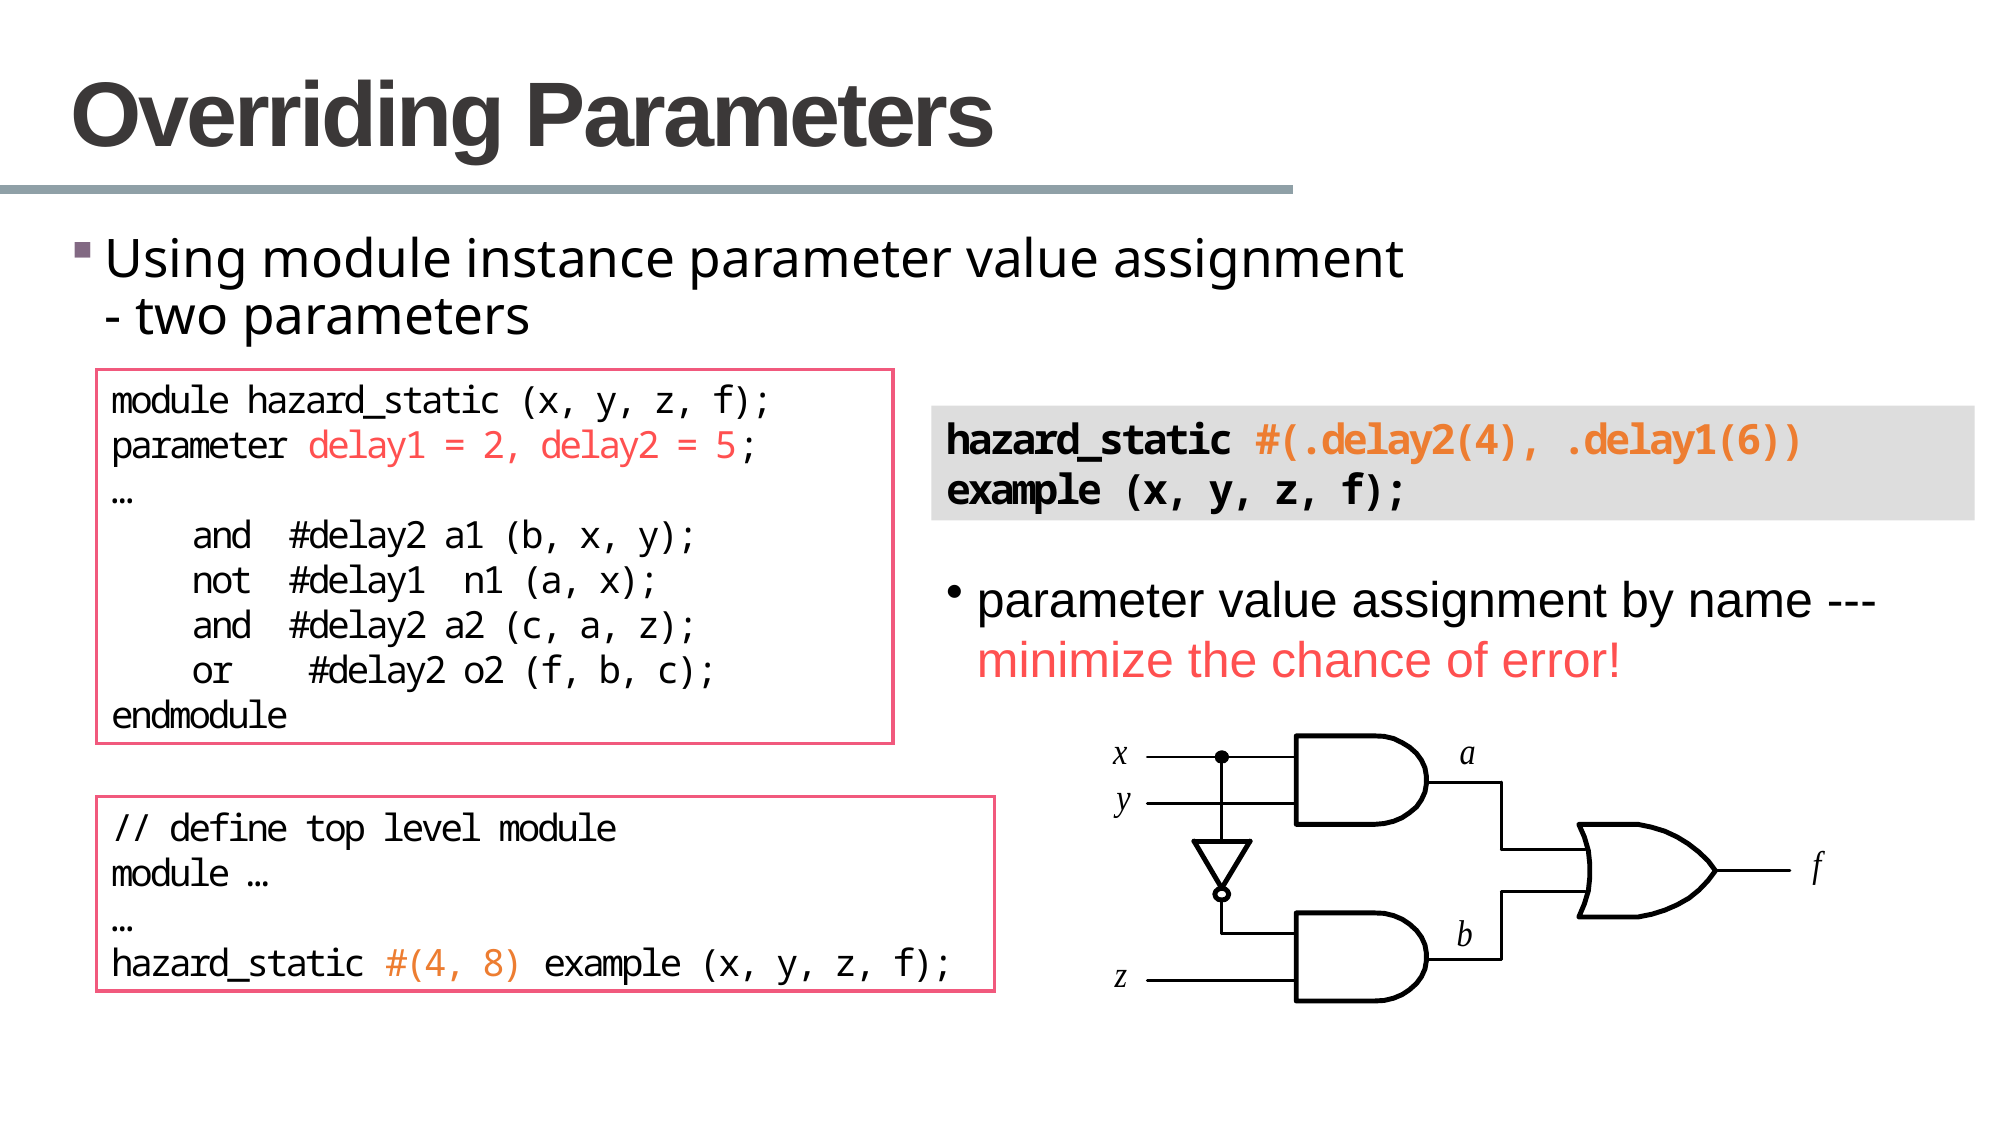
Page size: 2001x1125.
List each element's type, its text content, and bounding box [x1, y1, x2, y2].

list Using module instance parameter value assignment - two parameters [55, 223, 1863, 354]
text_box hazard_static #(.delay2(4), .delay1(6)) example (x, y, z, f); [931, 405, 1975, 521]
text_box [1076, 710, 1863, 1019]
text_box // define top level module module … … hazard_static #(4, 8) example (x, y, z, f); [96, 796, 995, 991]
text_box parameter value assignment by name --- minimize the chance of error! [931, 560, 1939, 695]
text_box module hazard_static (x, y, z, f); parameter delay1 = 2, delay2 = 5; … and #delay2 a1 (b, x, y); not #delay1 n1 (a, x); and #delay2 a2 (c, a, z); or #delay2 o2 (f, b, c); endmodule [96, 369, 894, 744]
title Overriding Parameters [55, 53, 1271, 180]
